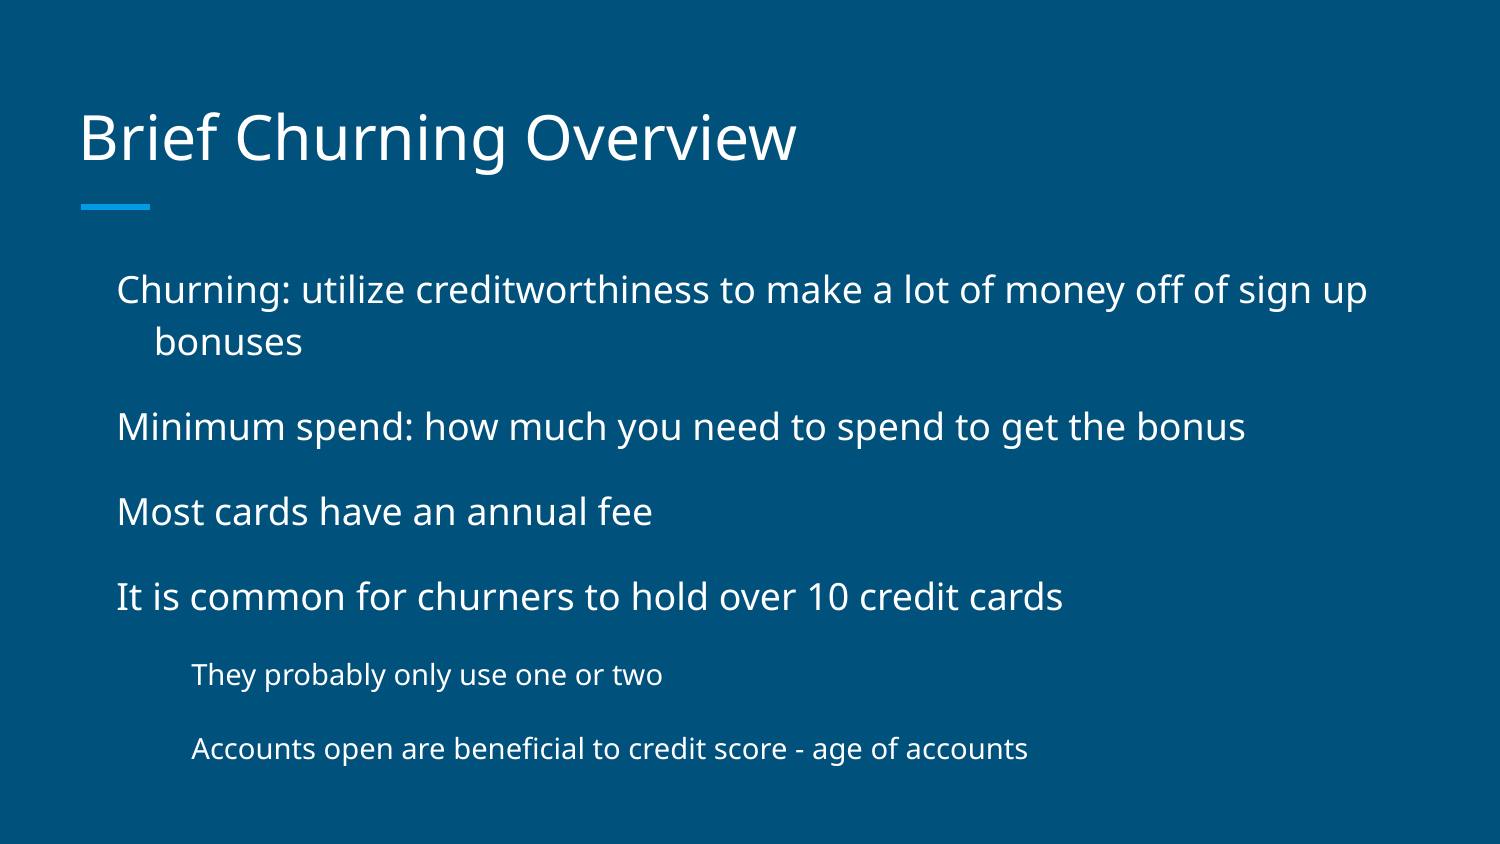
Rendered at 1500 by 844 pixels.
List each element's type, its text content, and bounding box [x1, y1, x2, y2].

picture [258, 750, 264, 759]
picture [474, 750, 486, 759]
picture [362, 750, 374, 759]
picture [1007, 750, 1012, 759]
title Brief Churning Overview [63, 75, 1437, 188]
picture [924, 750, 932, 759]
picture [971, 750, 977, 759]
picture [814, 751, 819, 759]
picture [344, 750, 348, 765]
list Churning: utilize creditworthiness to make a lot of money off of sign up bonuses Minimum spend: how much you need to spend to get the bonus Most cards have an annual fee It is common for churners to hold over 10 credit cards They probably only use one or two Accounts open are beneficial to credit score - age of accounts [63, 244, 1437, 750]
picture [819, 750, 825, 758]
picture [672, 750, 679, 759]
picture [630, 750, 635, 758]
picture [719, 750, 726, 758]
picture [938, 750, 946, 759]
picture [568, 750, 574, 758]
picture [266, 750, 271, 758]
picture [699, 750, 704, 759]
picture [193, 750, 208, 758]
picture [508, 750, 520, 758]
picture [431, 750, 443, 755]
picture [408, 750, 415, 758]
picture [912, 750, 919, 758]
picture [656, 750, 668, 758]
picture [849, 750, 861, 759]
picture [773, 750, 785, 755]
picture [212, 750, 220, 759]
picture [563, 751, 568, 759]
